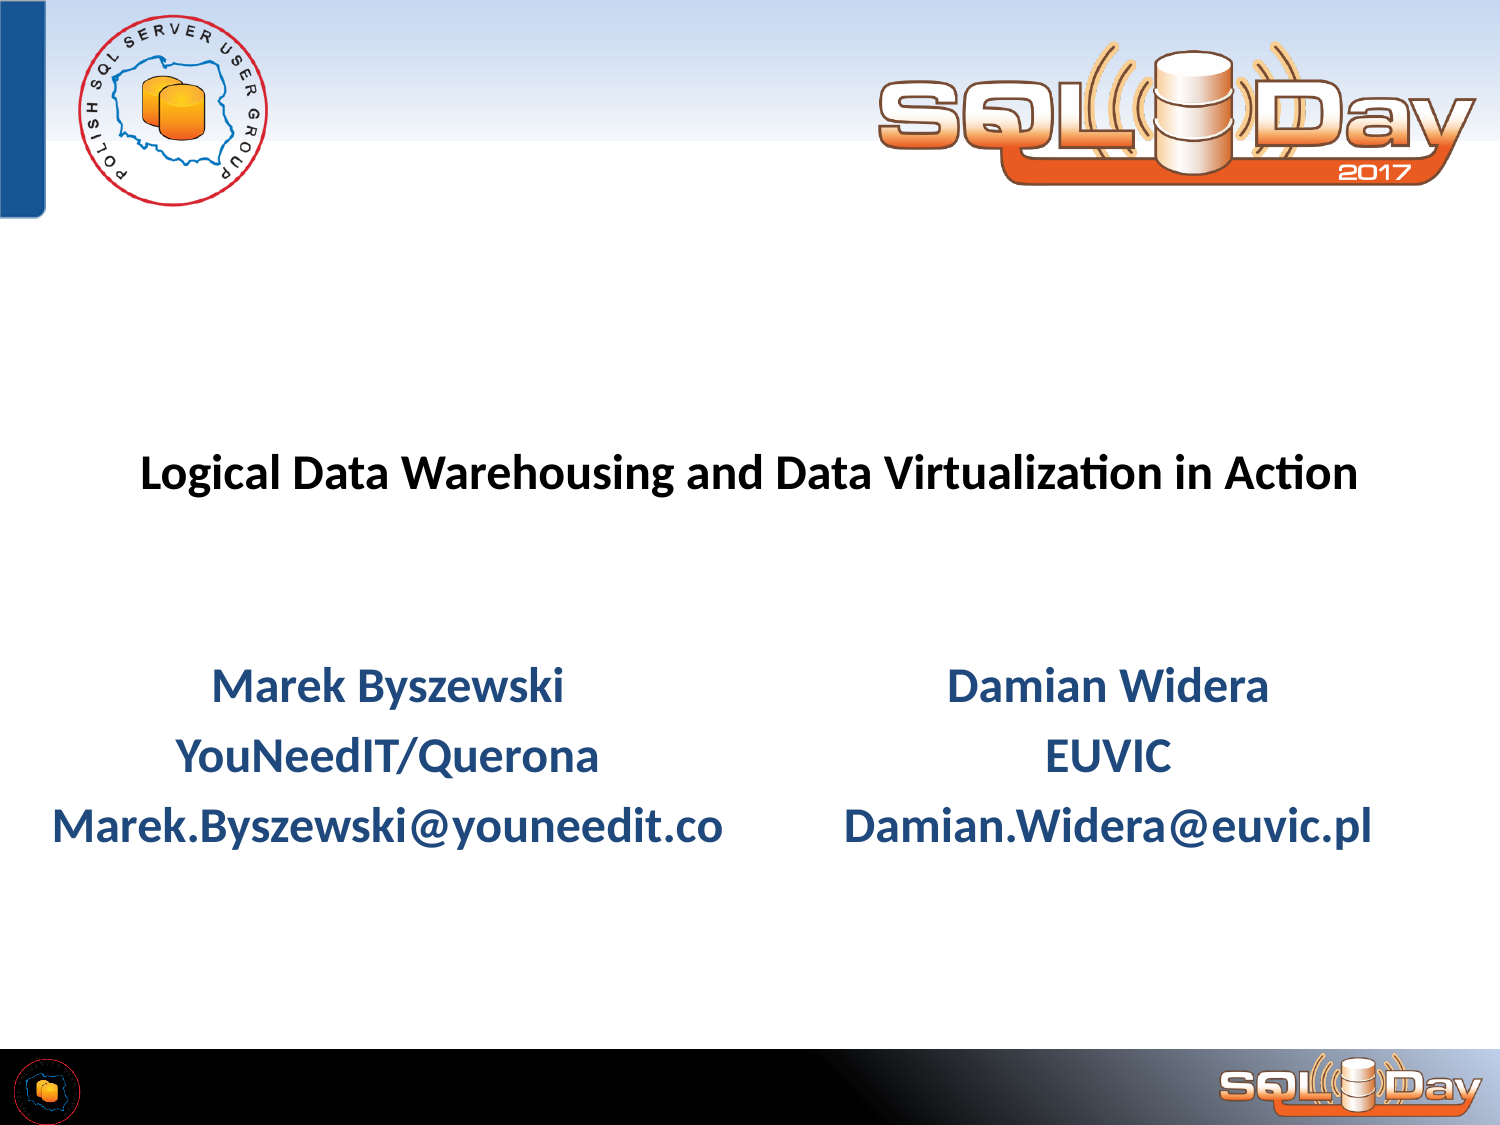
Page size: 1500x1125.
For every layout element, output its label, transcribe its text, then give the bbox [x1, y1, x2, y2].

picture [75, 11, 271, 209]
text_box Damian Widera EUVIC Damian.Widera@euvic.pl [748, 645, 1469, 933]
title Logical Data Warehousing and Data Virtualization in Action [112, 349, 1388, 591]
picture [0, 0, 46, 219]
picture [1219, 1053, 1483, 1117]
subtitle Marek Byszewski YouNeedIT/Querona Marek.Byszewski@youneedit.co [27, 645, 748, 933]
picture [12, 1057, 81, 1125]
picture [878, 41, 1477, 186]
